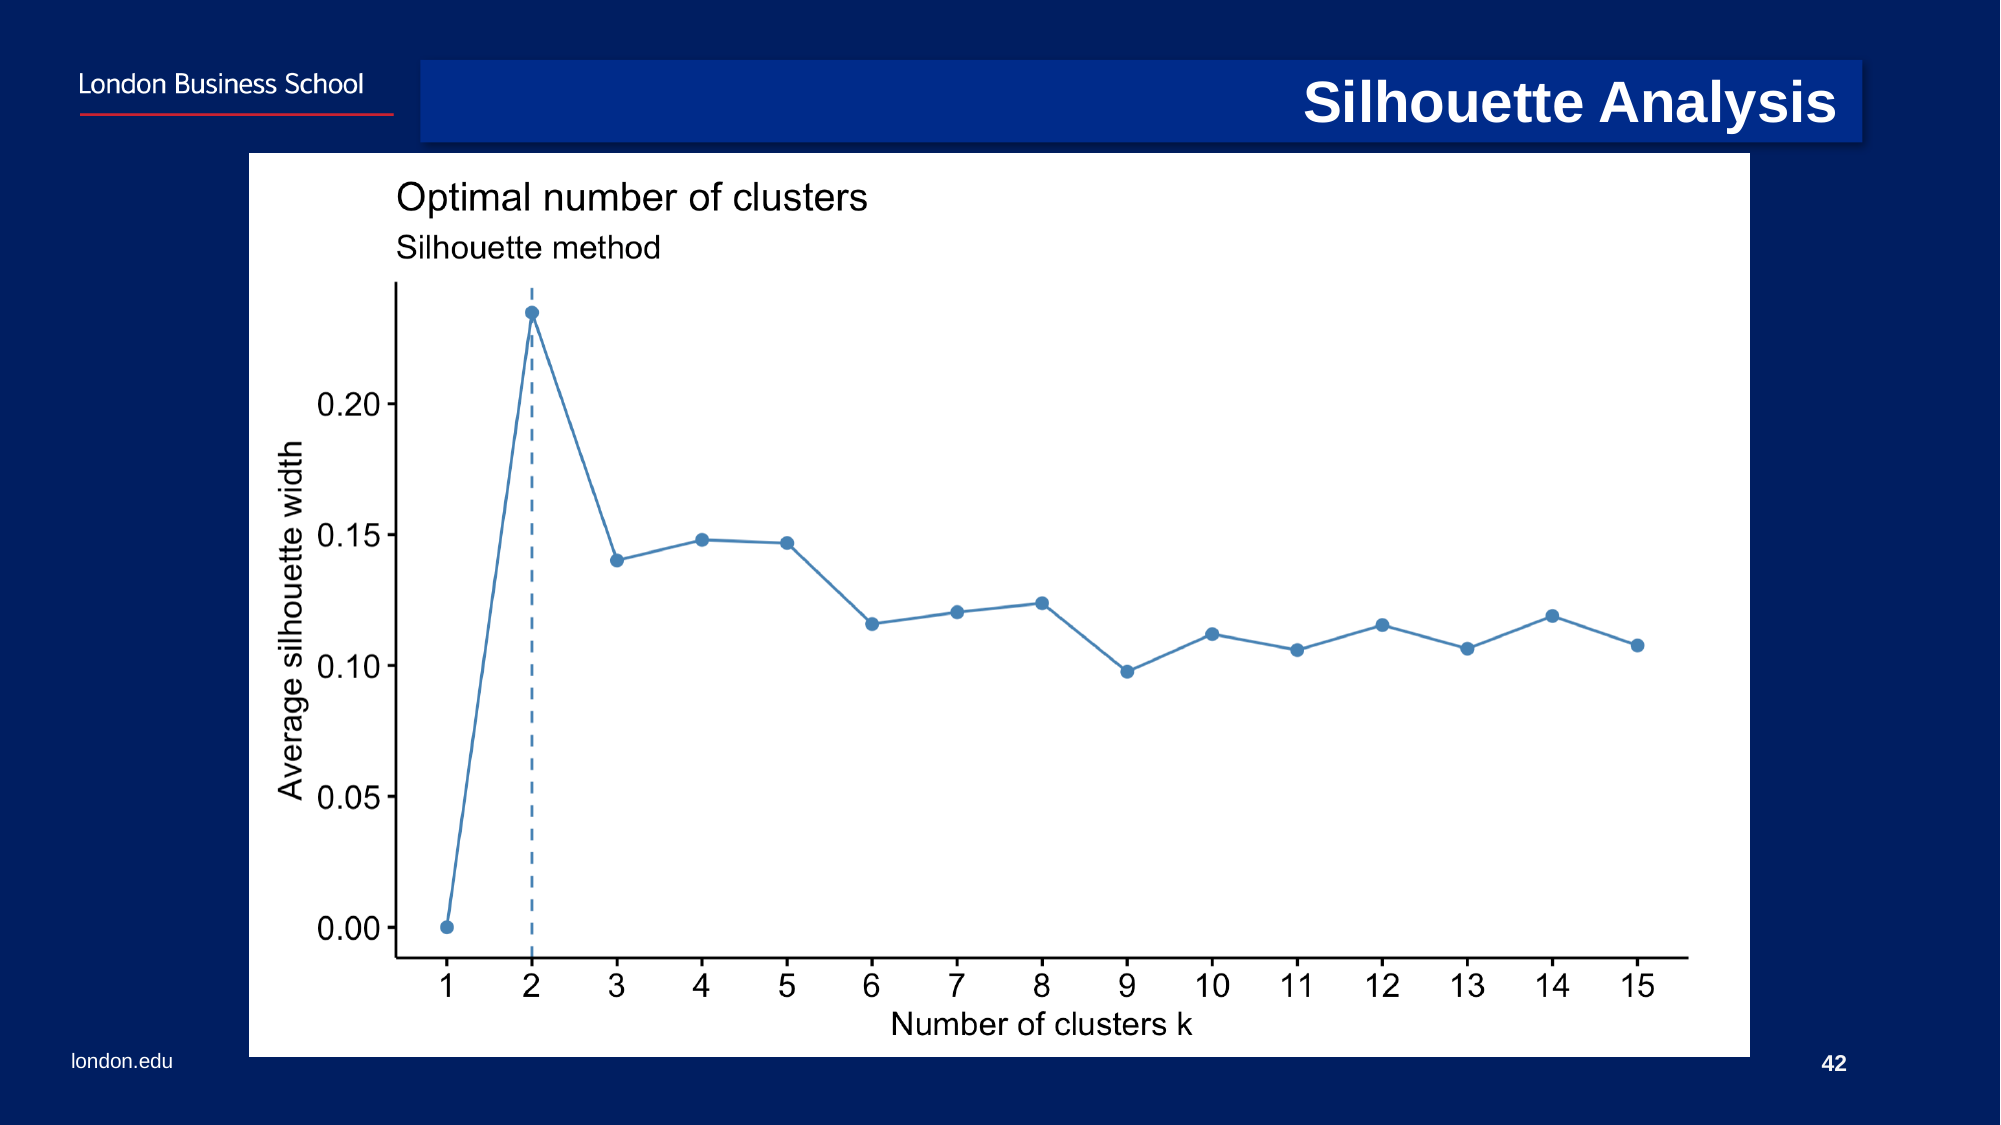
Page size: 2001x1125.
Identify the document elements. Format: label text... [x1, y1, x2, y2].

title Silhouette Analysis [420, 59, 1863, 143]
picture [66, 59, 394, 137]
picture [249, 153, 1750, 1057]
